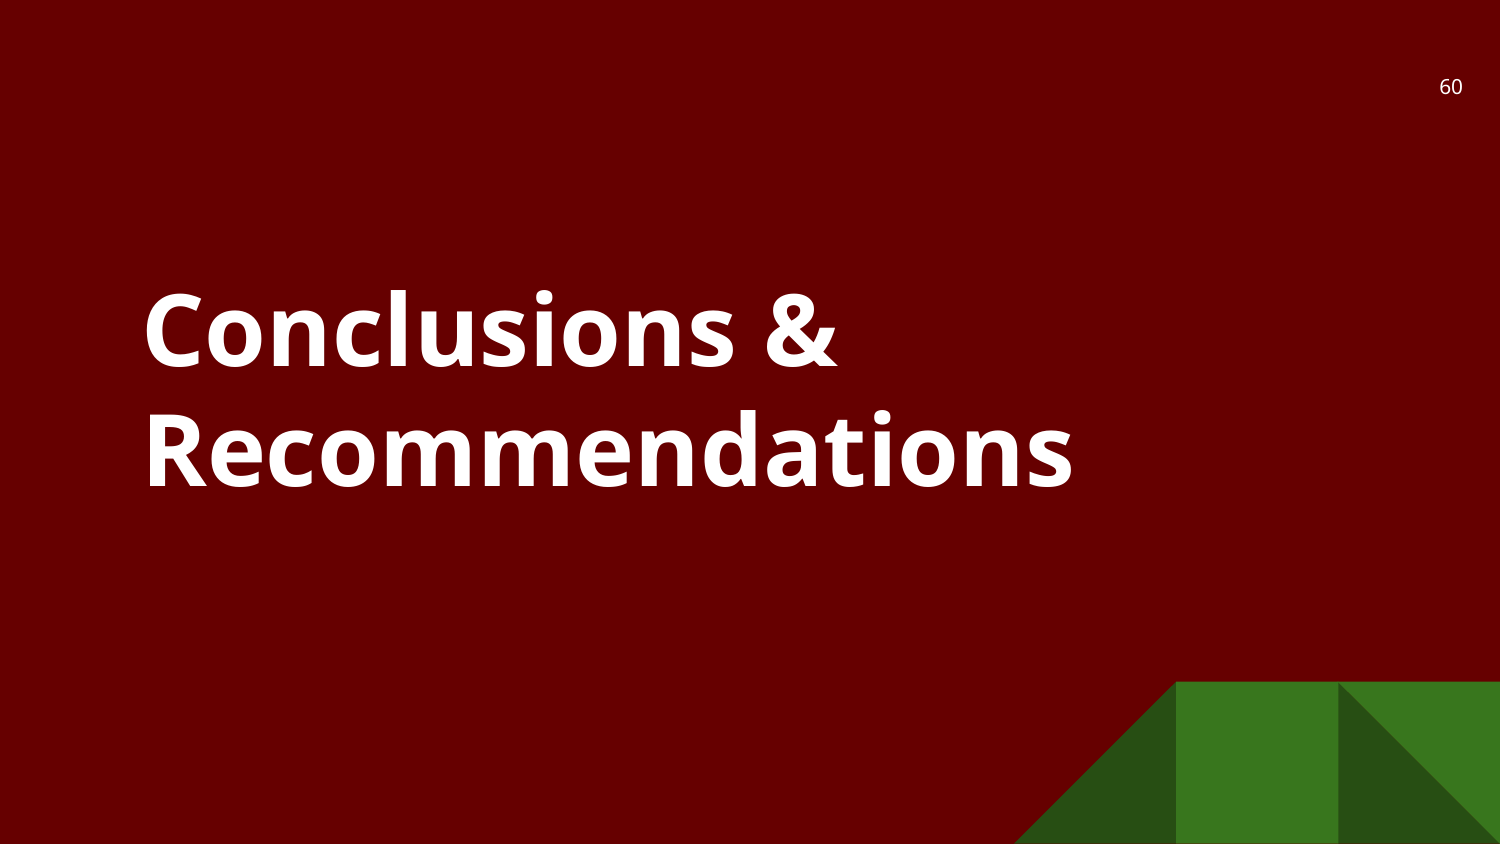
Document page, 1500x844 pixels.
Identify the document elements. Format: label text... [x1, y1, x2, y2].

slide_number ‹#› [1387, 55, 1478, 120]
title Conclusions & Recommendations [51, 251, 1449, 412]
